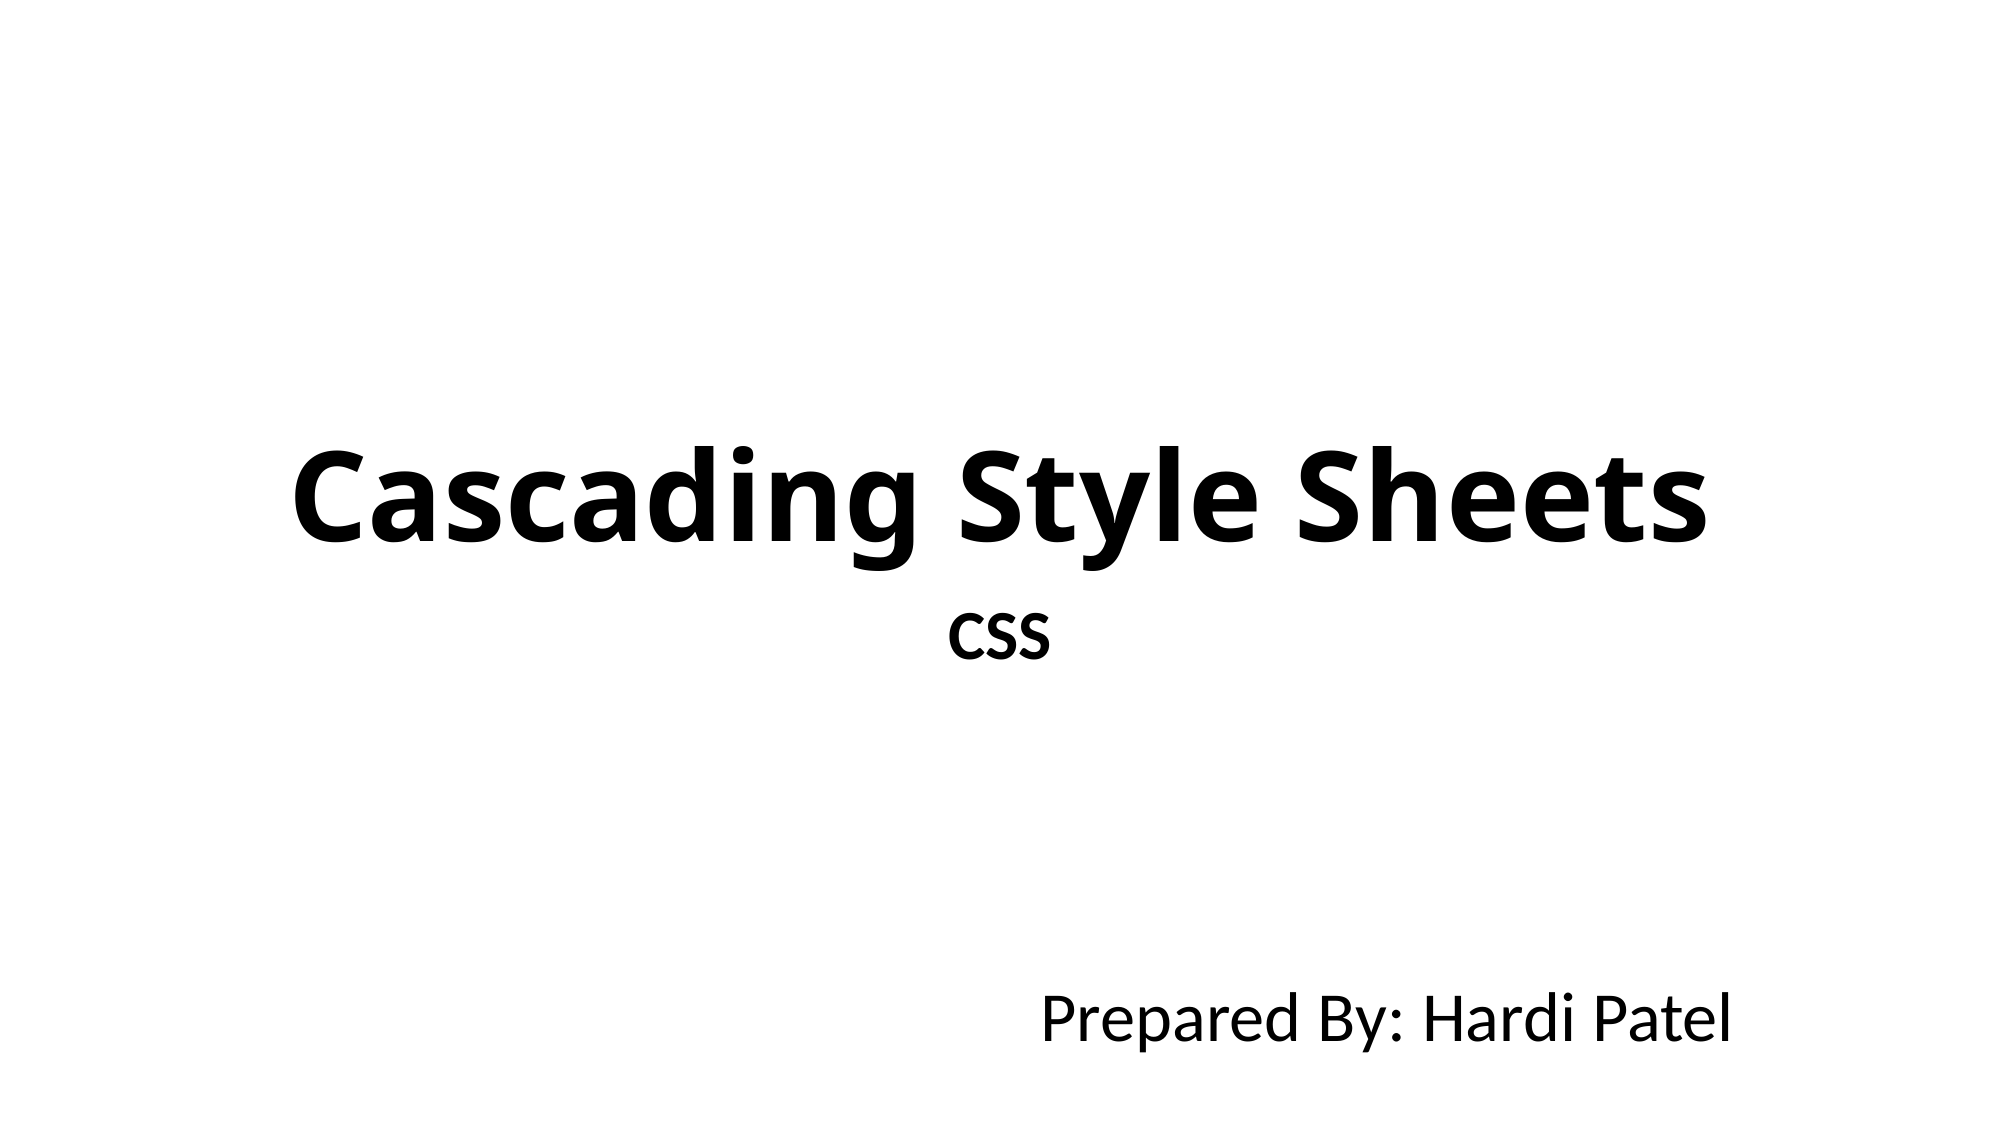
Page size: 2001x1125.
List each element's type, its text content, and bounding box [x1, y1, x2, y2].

subtitle CSS Prepared By: Hardi Patel [249, 590, 1750, 1070]
title Cascading Style Sheets [249, 184, 1750, 576]
